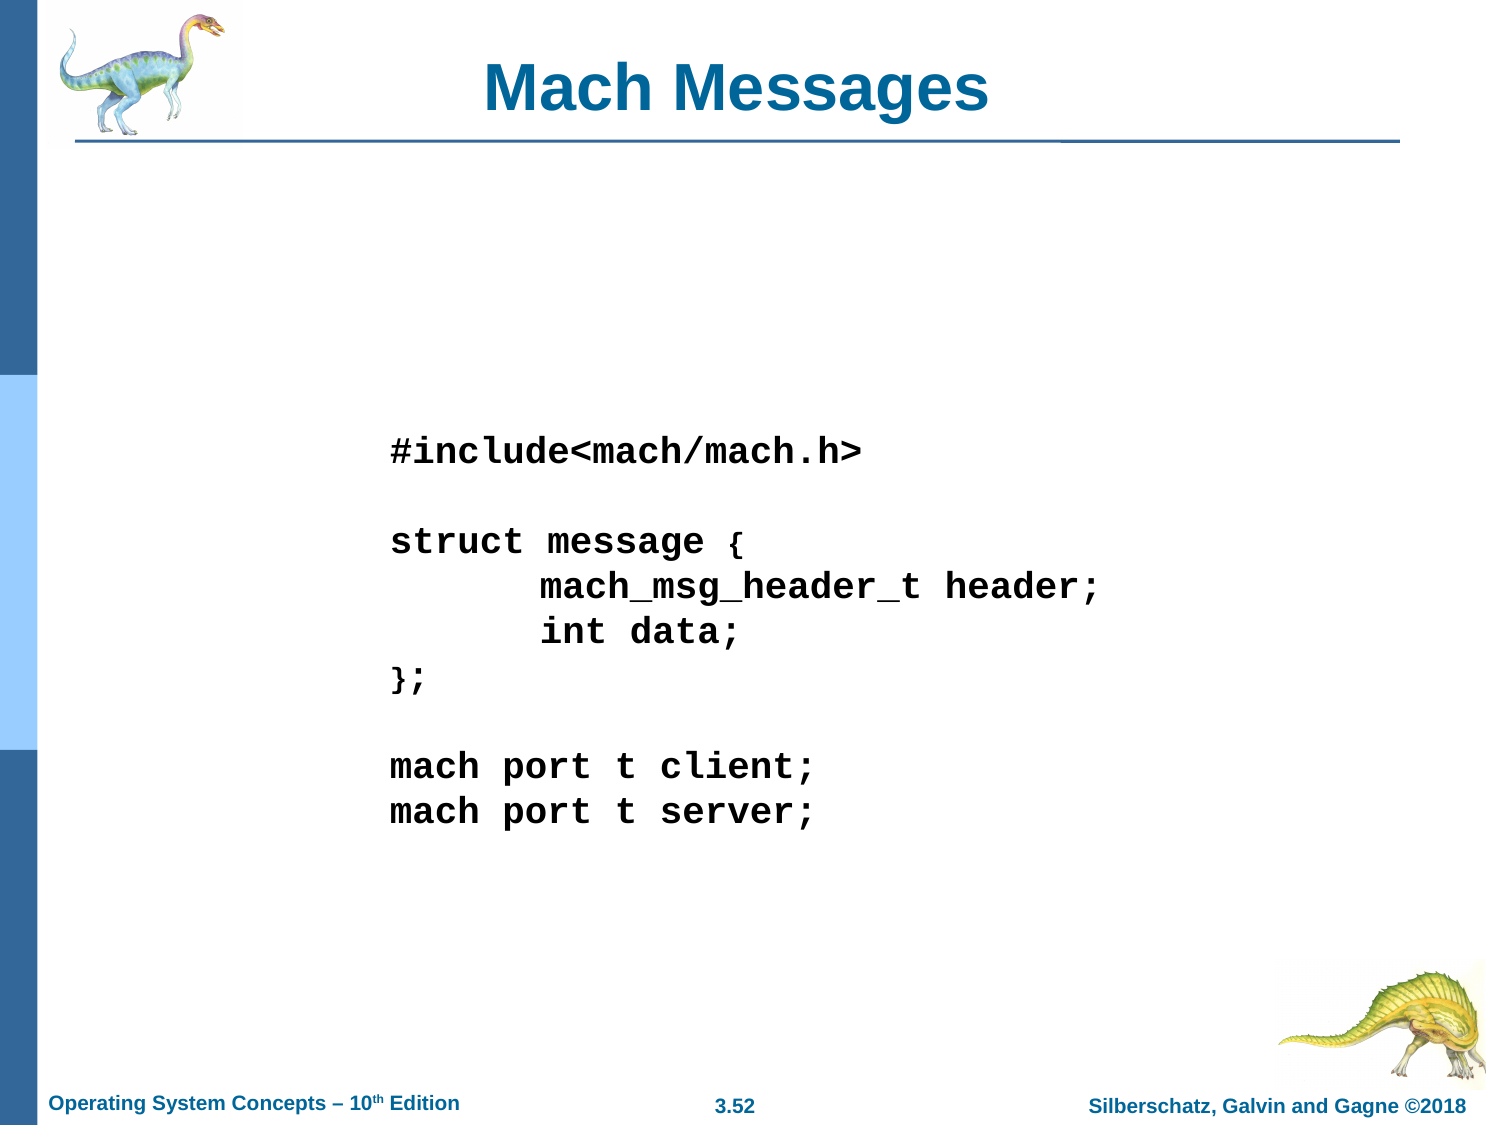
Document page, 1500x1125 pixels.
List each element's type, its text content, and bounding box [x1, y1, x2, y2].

picture [46, 0, 243, 149]
title Mach Messages [75, 36, 1400, 132]
text_box #include<mach/mach.h> struct message { mach_msg_header_t header; int data; }; mach port t client; mach port t server; [374, 418, 1125, 884]
picture [1275, 959, 1486, 1090]
